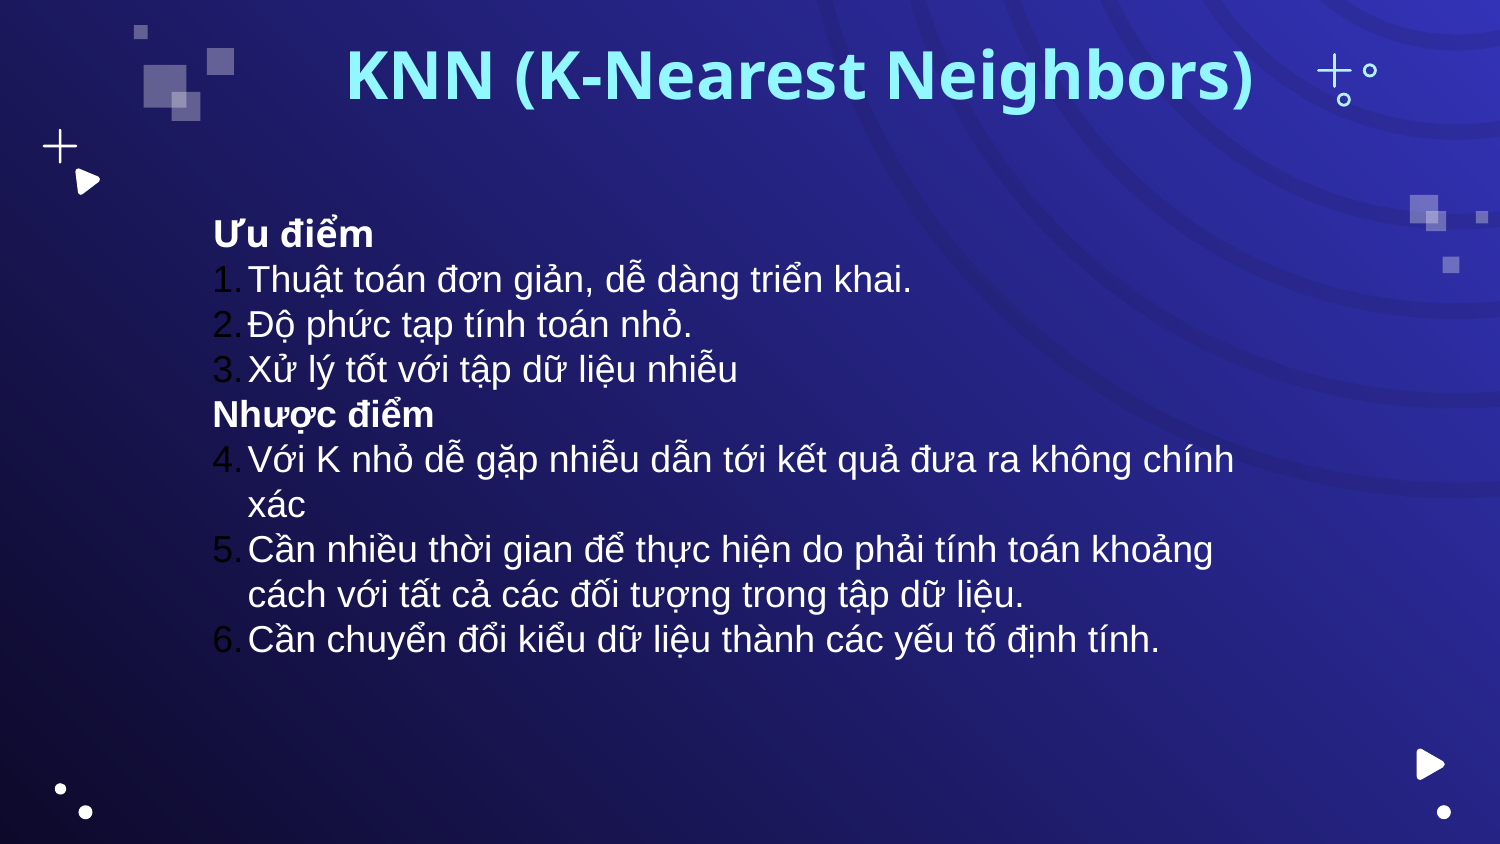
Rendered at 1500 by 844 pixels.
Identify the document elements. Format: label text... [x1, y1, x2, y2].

title KNN (K-Nearest Neighbors) [167, 33, 1432, 113]
text_box Ưu điểm Thuật toán đơn giản, dễ dàng triển khai. Độ phức tạp tính toán nhỏ. Xử lý tốt với tập dữ liệu nhiễu Nhược điểm Với K nhỏ dễ gặp nhiễu dẫn tới kết quả đưa ra không chính xác Cần nhiều thời gian để thực hiện do phải tính toán khoảng cách với tất cả các đối tượng trong tập dữ liệu. Cần chuyển đổi kiểu dữ liệu thành các yếu tố định tính. [197, 202, 1287, 667]
